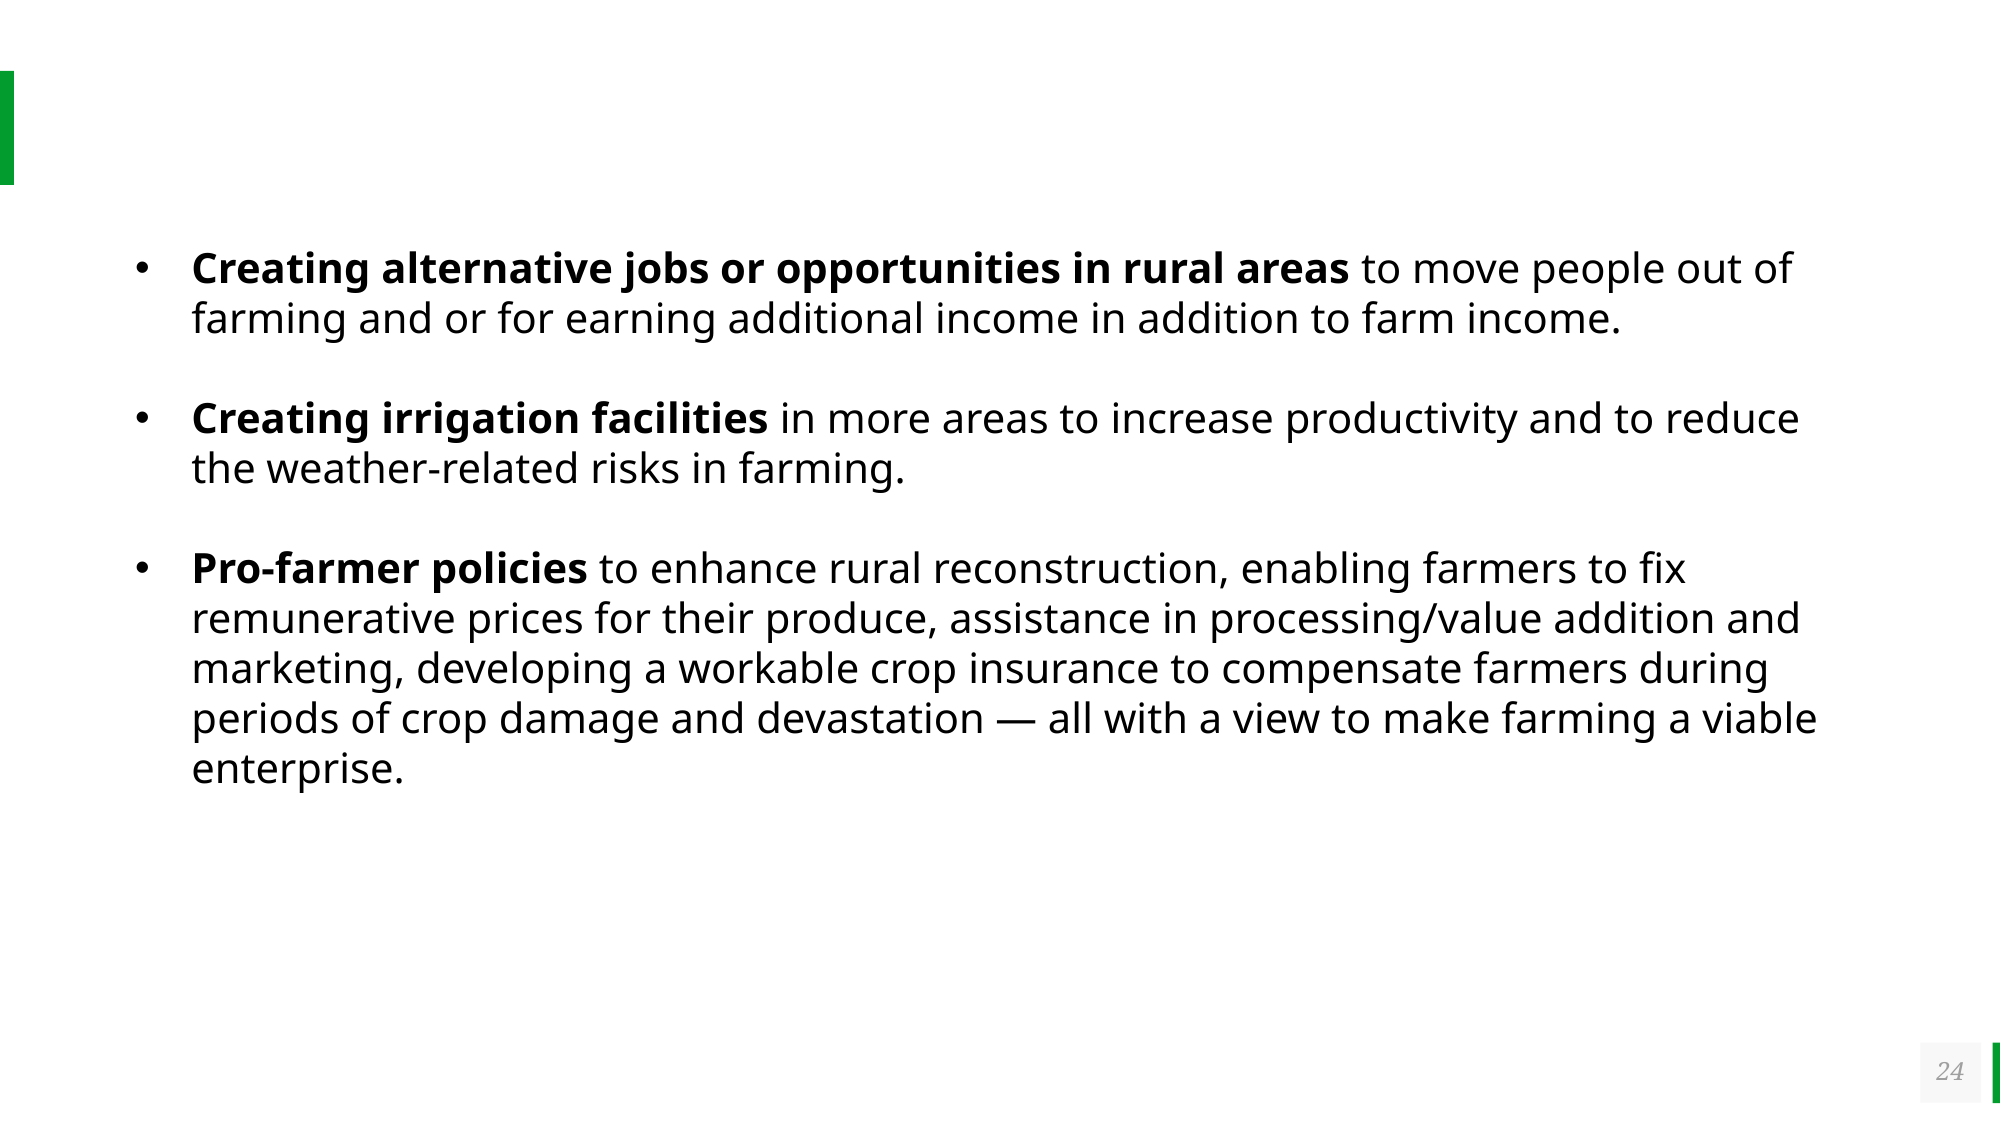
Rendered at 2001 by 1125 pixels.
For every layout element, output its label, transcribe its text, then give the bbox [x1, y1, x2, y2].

slide_number 24 [1920, 1042, 1982, 1103]
text_box Creating alternative jobs or opportunities in rural areas to move people out of farming and or for earning additional income in addition to farm income. Creating irrigation facilities in more areas to increase productivity and to reduce the weather-related risks in farming. Pro-farmer policies to enhance rural reconstruction, enabling farmers to fix remunerative prices for their produce, assistance in processing/value addition and marketing, developing a workable crop insurance to compensate farmers during periods of crop damage and devastation — all with a view to make farming a viable enterprise. [120, 234, 1845, 845]
